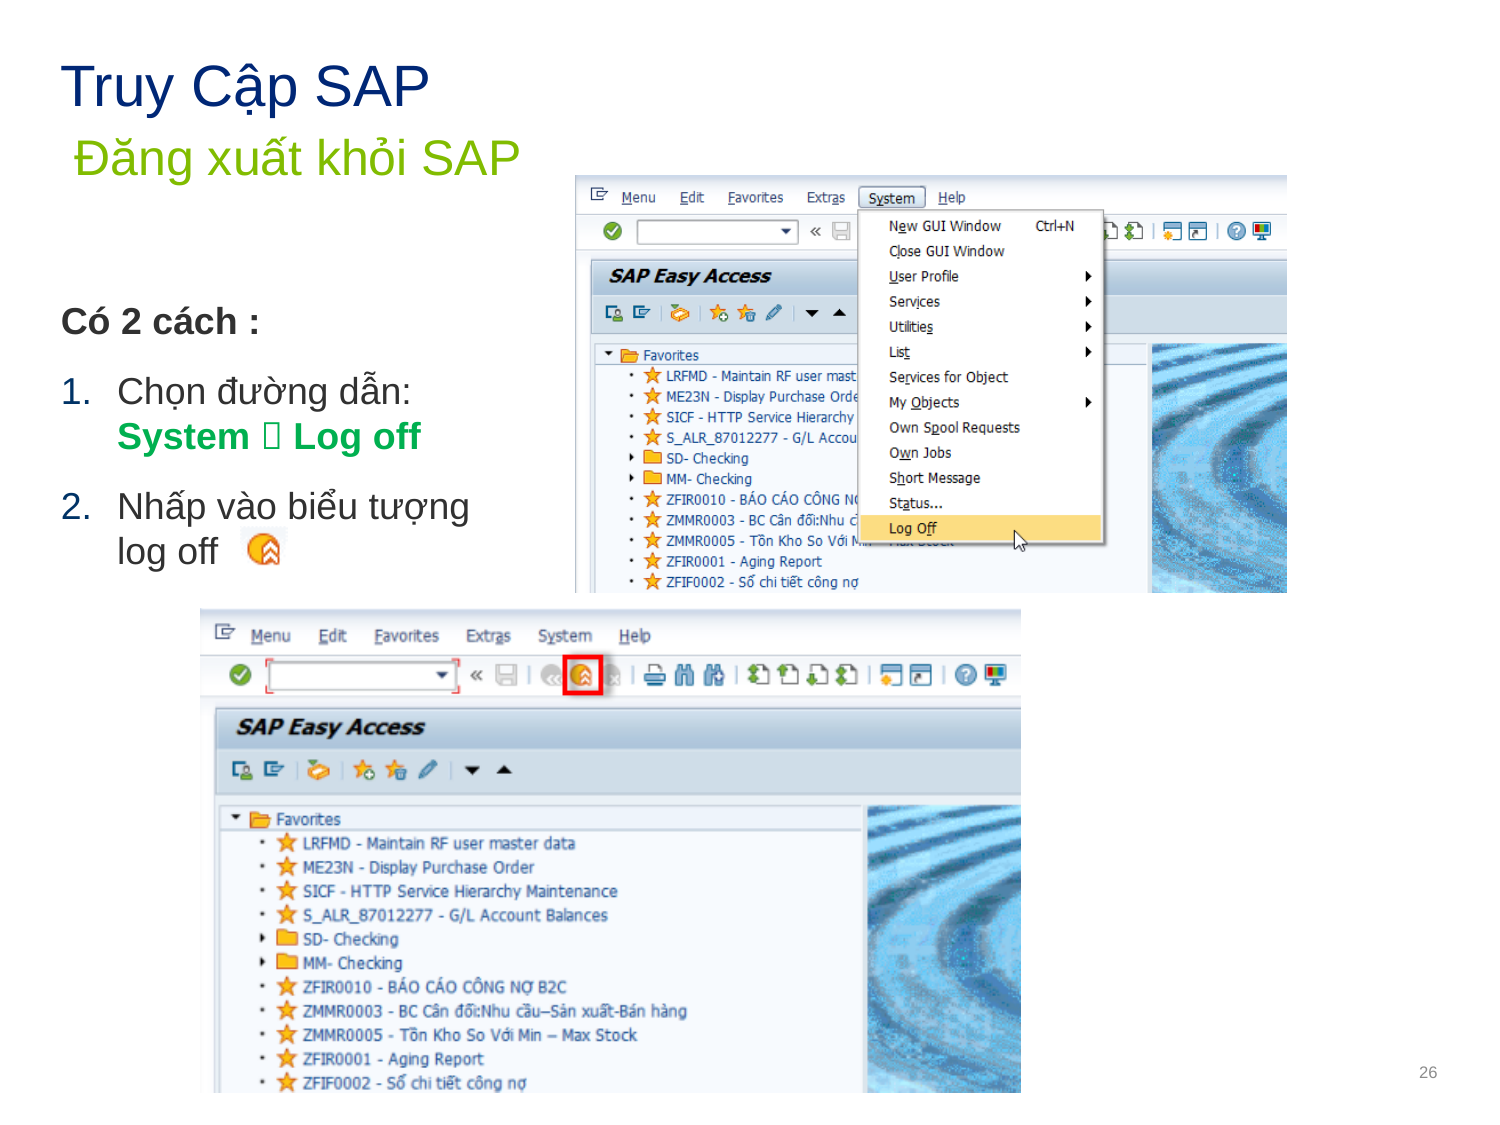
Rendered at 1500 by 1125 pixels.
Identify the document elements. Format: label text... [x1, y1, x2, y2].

list Đăng xuất khỏi SAP [60, 126, 1437, 285]
list Có 2 cách : Chọn đường dẫn: System  Log off Nhấp vào biểu tượng log off [60, 297, 500, 613]
picture [199, 607, 1021, 1093]
title Truy Cập SAP [60, 48, 1437, 126]
picture [240, 525, 288, 576]
slide_number 26 [1307, 1051, 1438, 1093]
picture [574, 175, 1287, 593]
